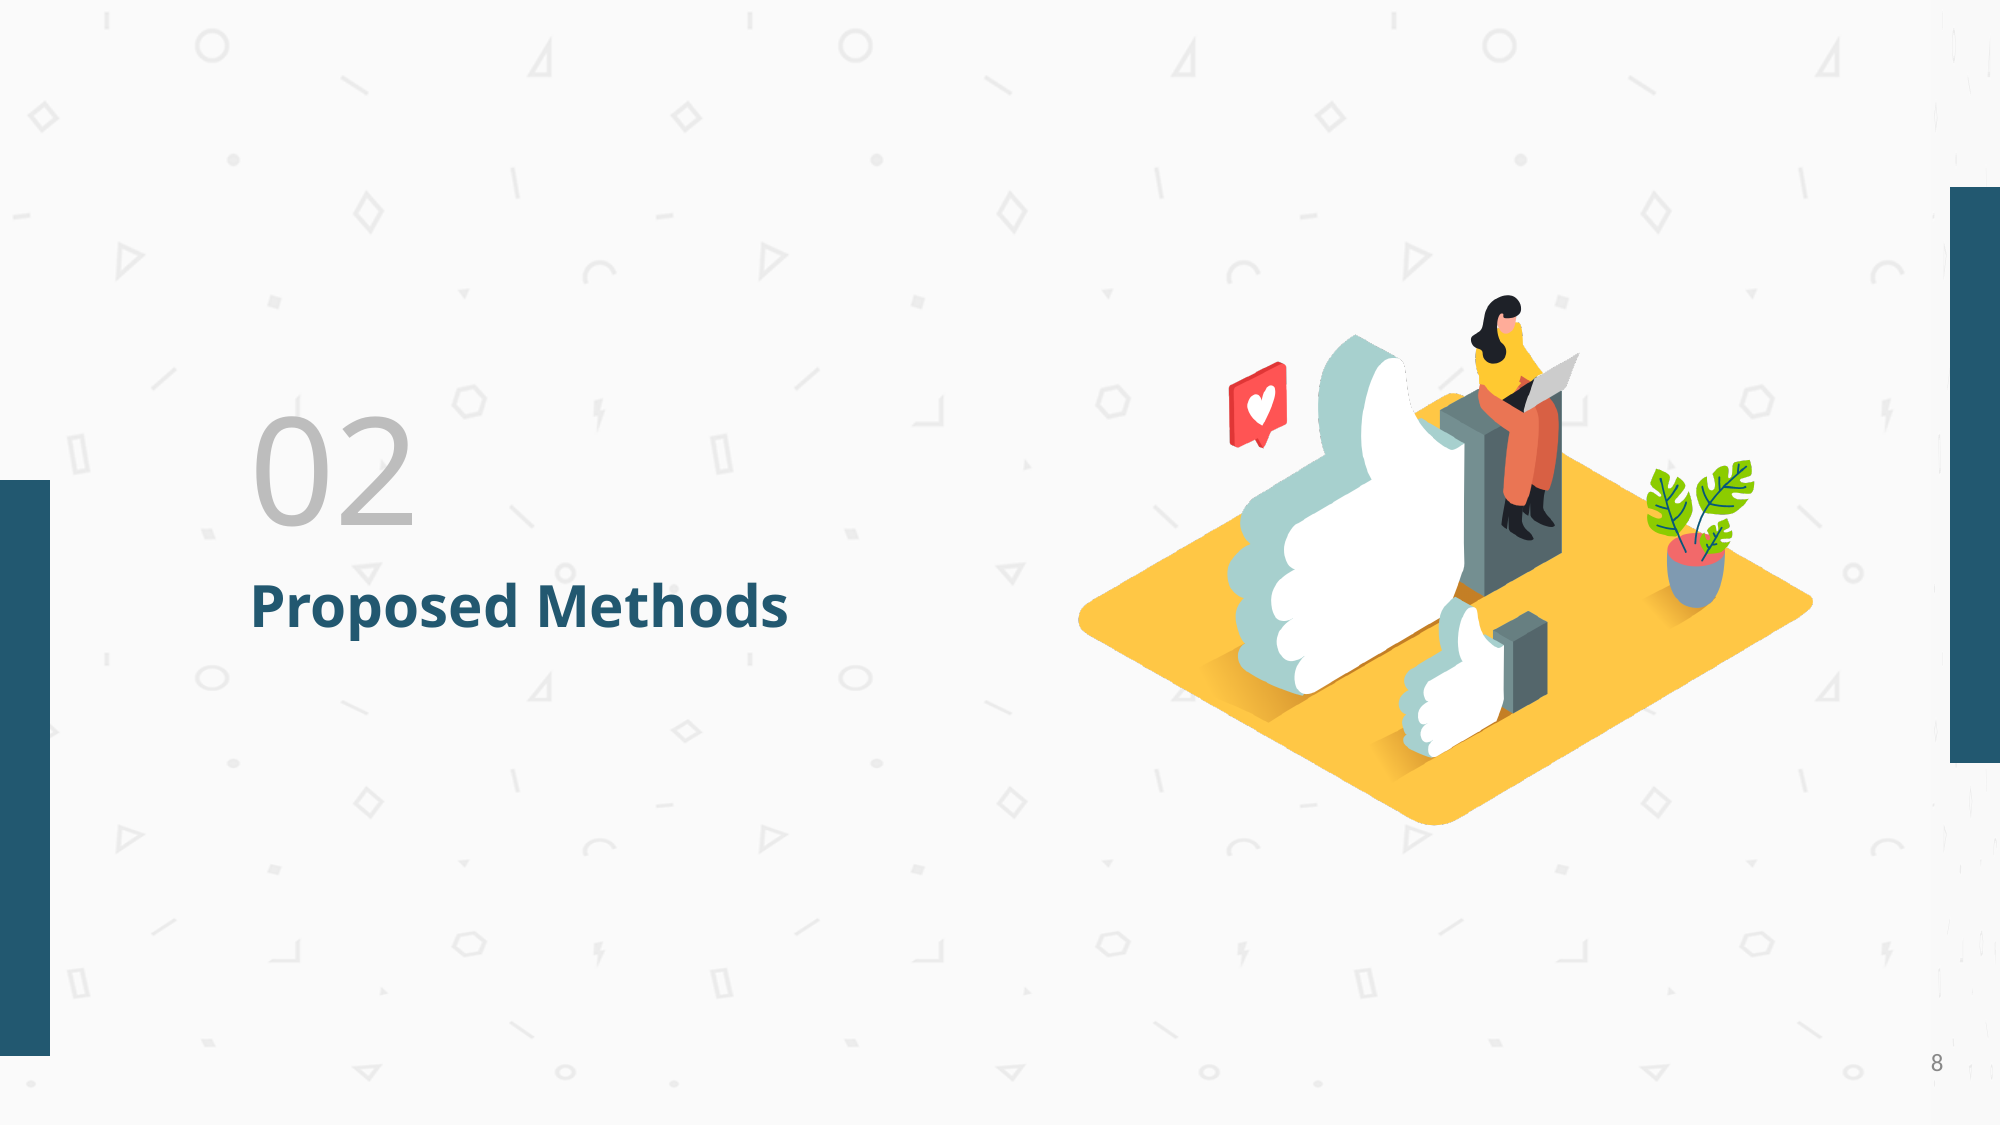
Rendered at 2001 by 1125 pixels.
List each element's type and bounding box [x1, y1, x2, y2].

picture [1033, 226, 1858, 846]
text_box [0, 0, 2000, 1125]
